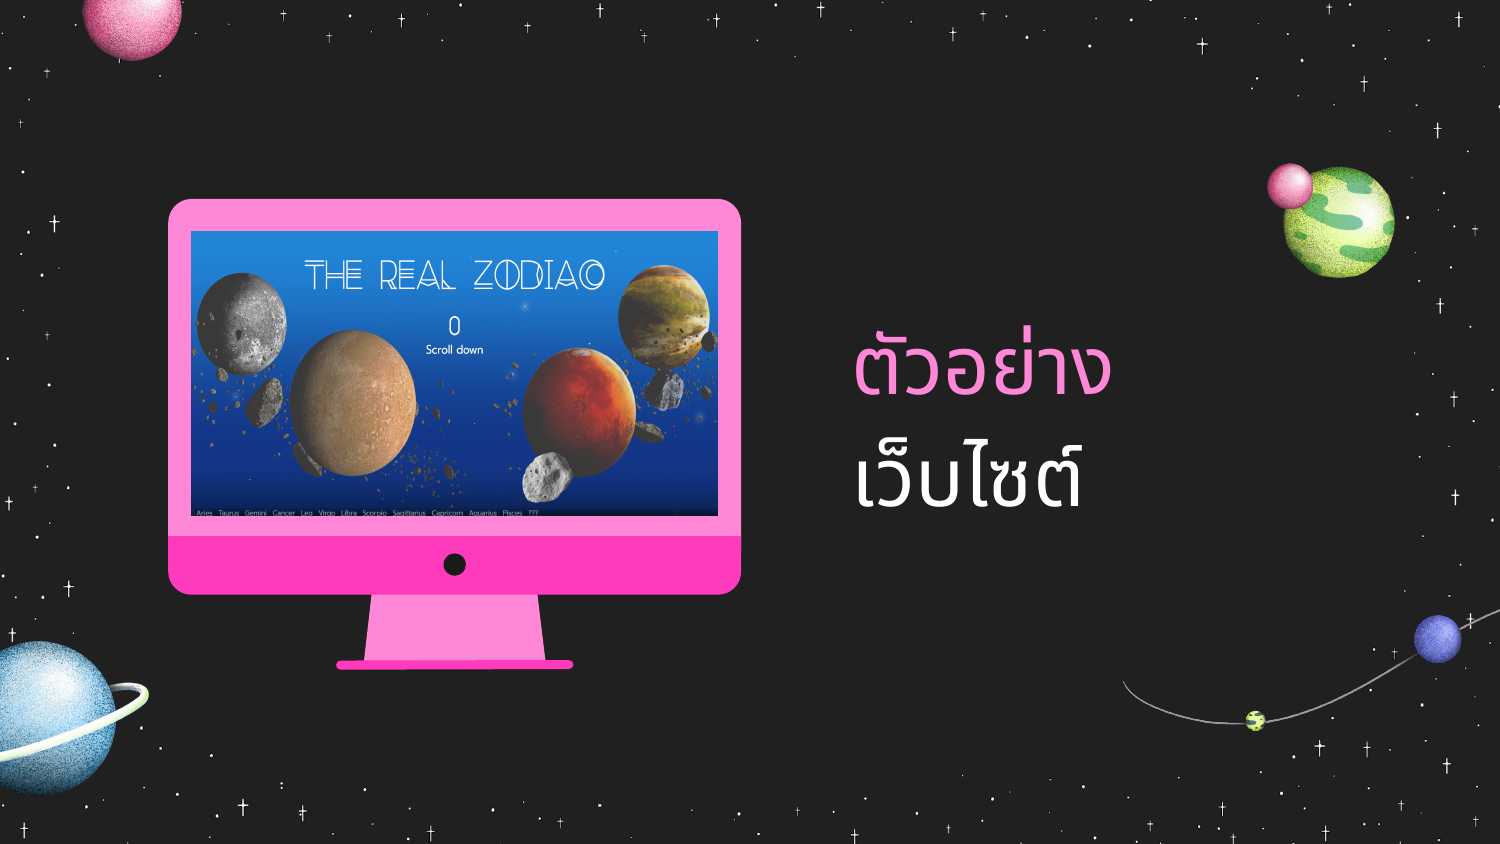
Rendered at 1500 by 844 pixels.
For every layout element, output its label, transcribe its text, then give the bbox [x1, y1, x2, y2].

picture [0, 0, 1500, 844]
title ตัวอย่าง เว็บไซต์ [836, 324, 1320, 498]
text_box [167, 198, 742, 671]
